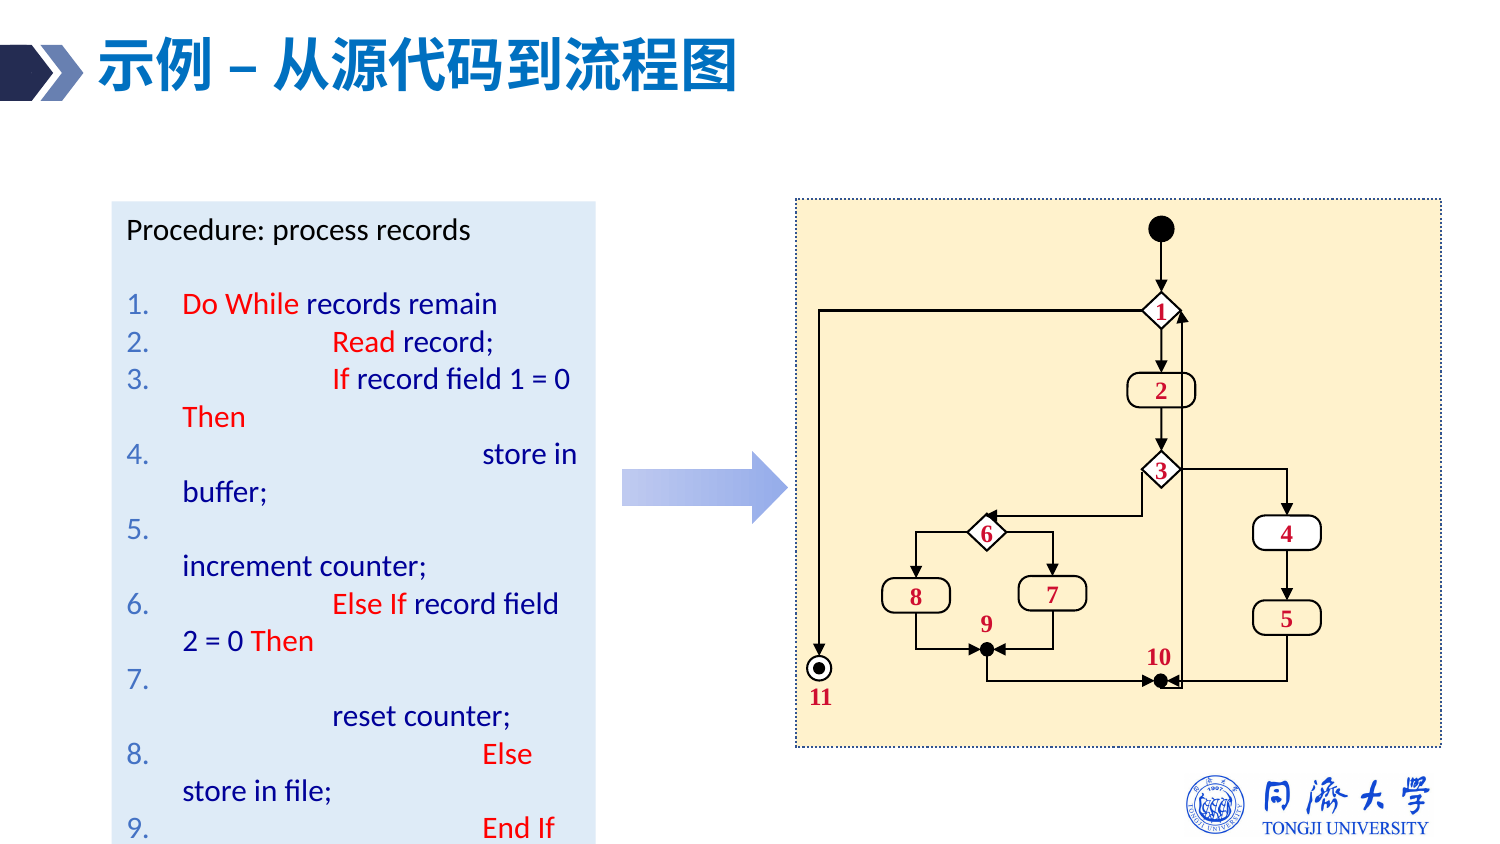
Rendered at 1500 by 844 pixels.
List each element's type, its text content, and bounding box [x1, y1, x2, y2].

text_box [620, 448, 790, 527]
text_box Procedure: process records 1. Do While records remain 2. Read record; 3. If record field 1 = 0 Then 4. store in buffer; 5. increment counter; 6. Else If record field 2 = 0 Then 7. reset counter; 8. Else store in file; 9. End If 10. End If 11. End Do End [111, 201, 596, 844]
picture [1184, 773, 1434, 837]
title 示例 – 从源代码到流程图 [97, 24, 943, 112]
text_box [796, 199, 1442, 747]
